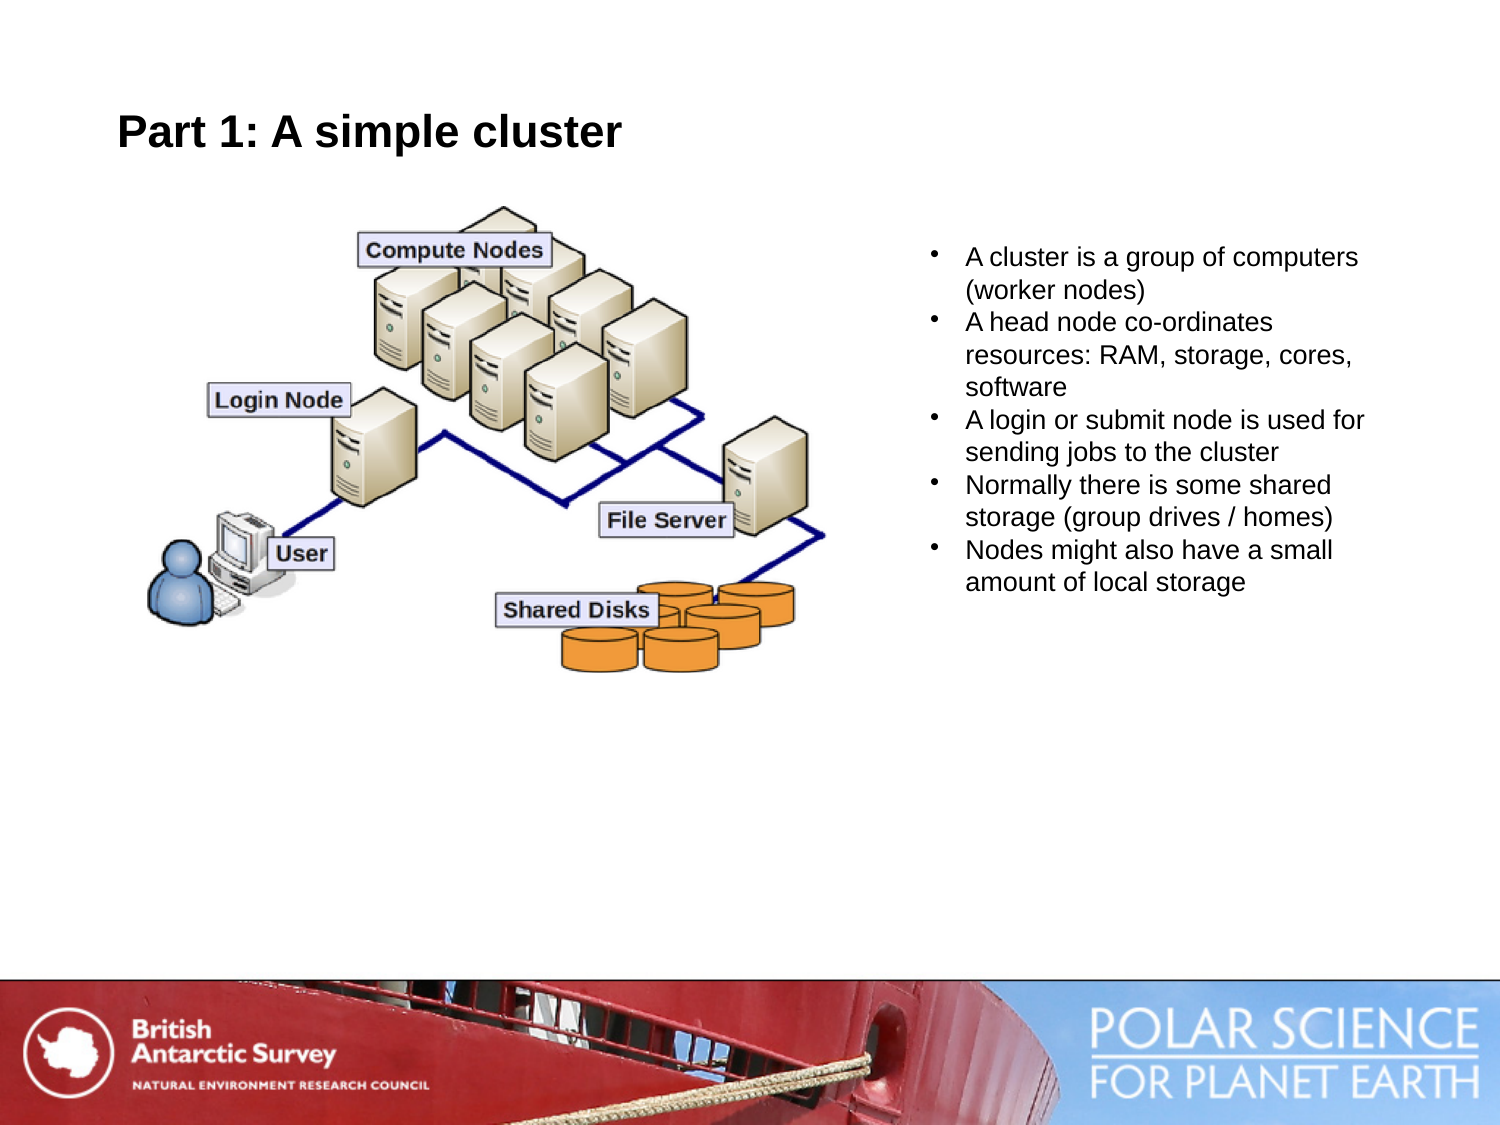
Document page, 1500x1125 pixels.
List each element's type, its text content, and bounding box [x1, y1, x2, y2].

title Part 1: A simple cluster [117, 70, 1371, 188]
text_box A cluster is a group of computers (worker nodes) A head node co-ordinates resources: RAM, storage, cores, software A login or submit node is used for sending jobs to the cluster Normally there is some shared storage (group drives / homes) Nodes might also have a small amount of local storage [915, 187, 1417, 886]
picture [0, 0, 1500, 1125]
